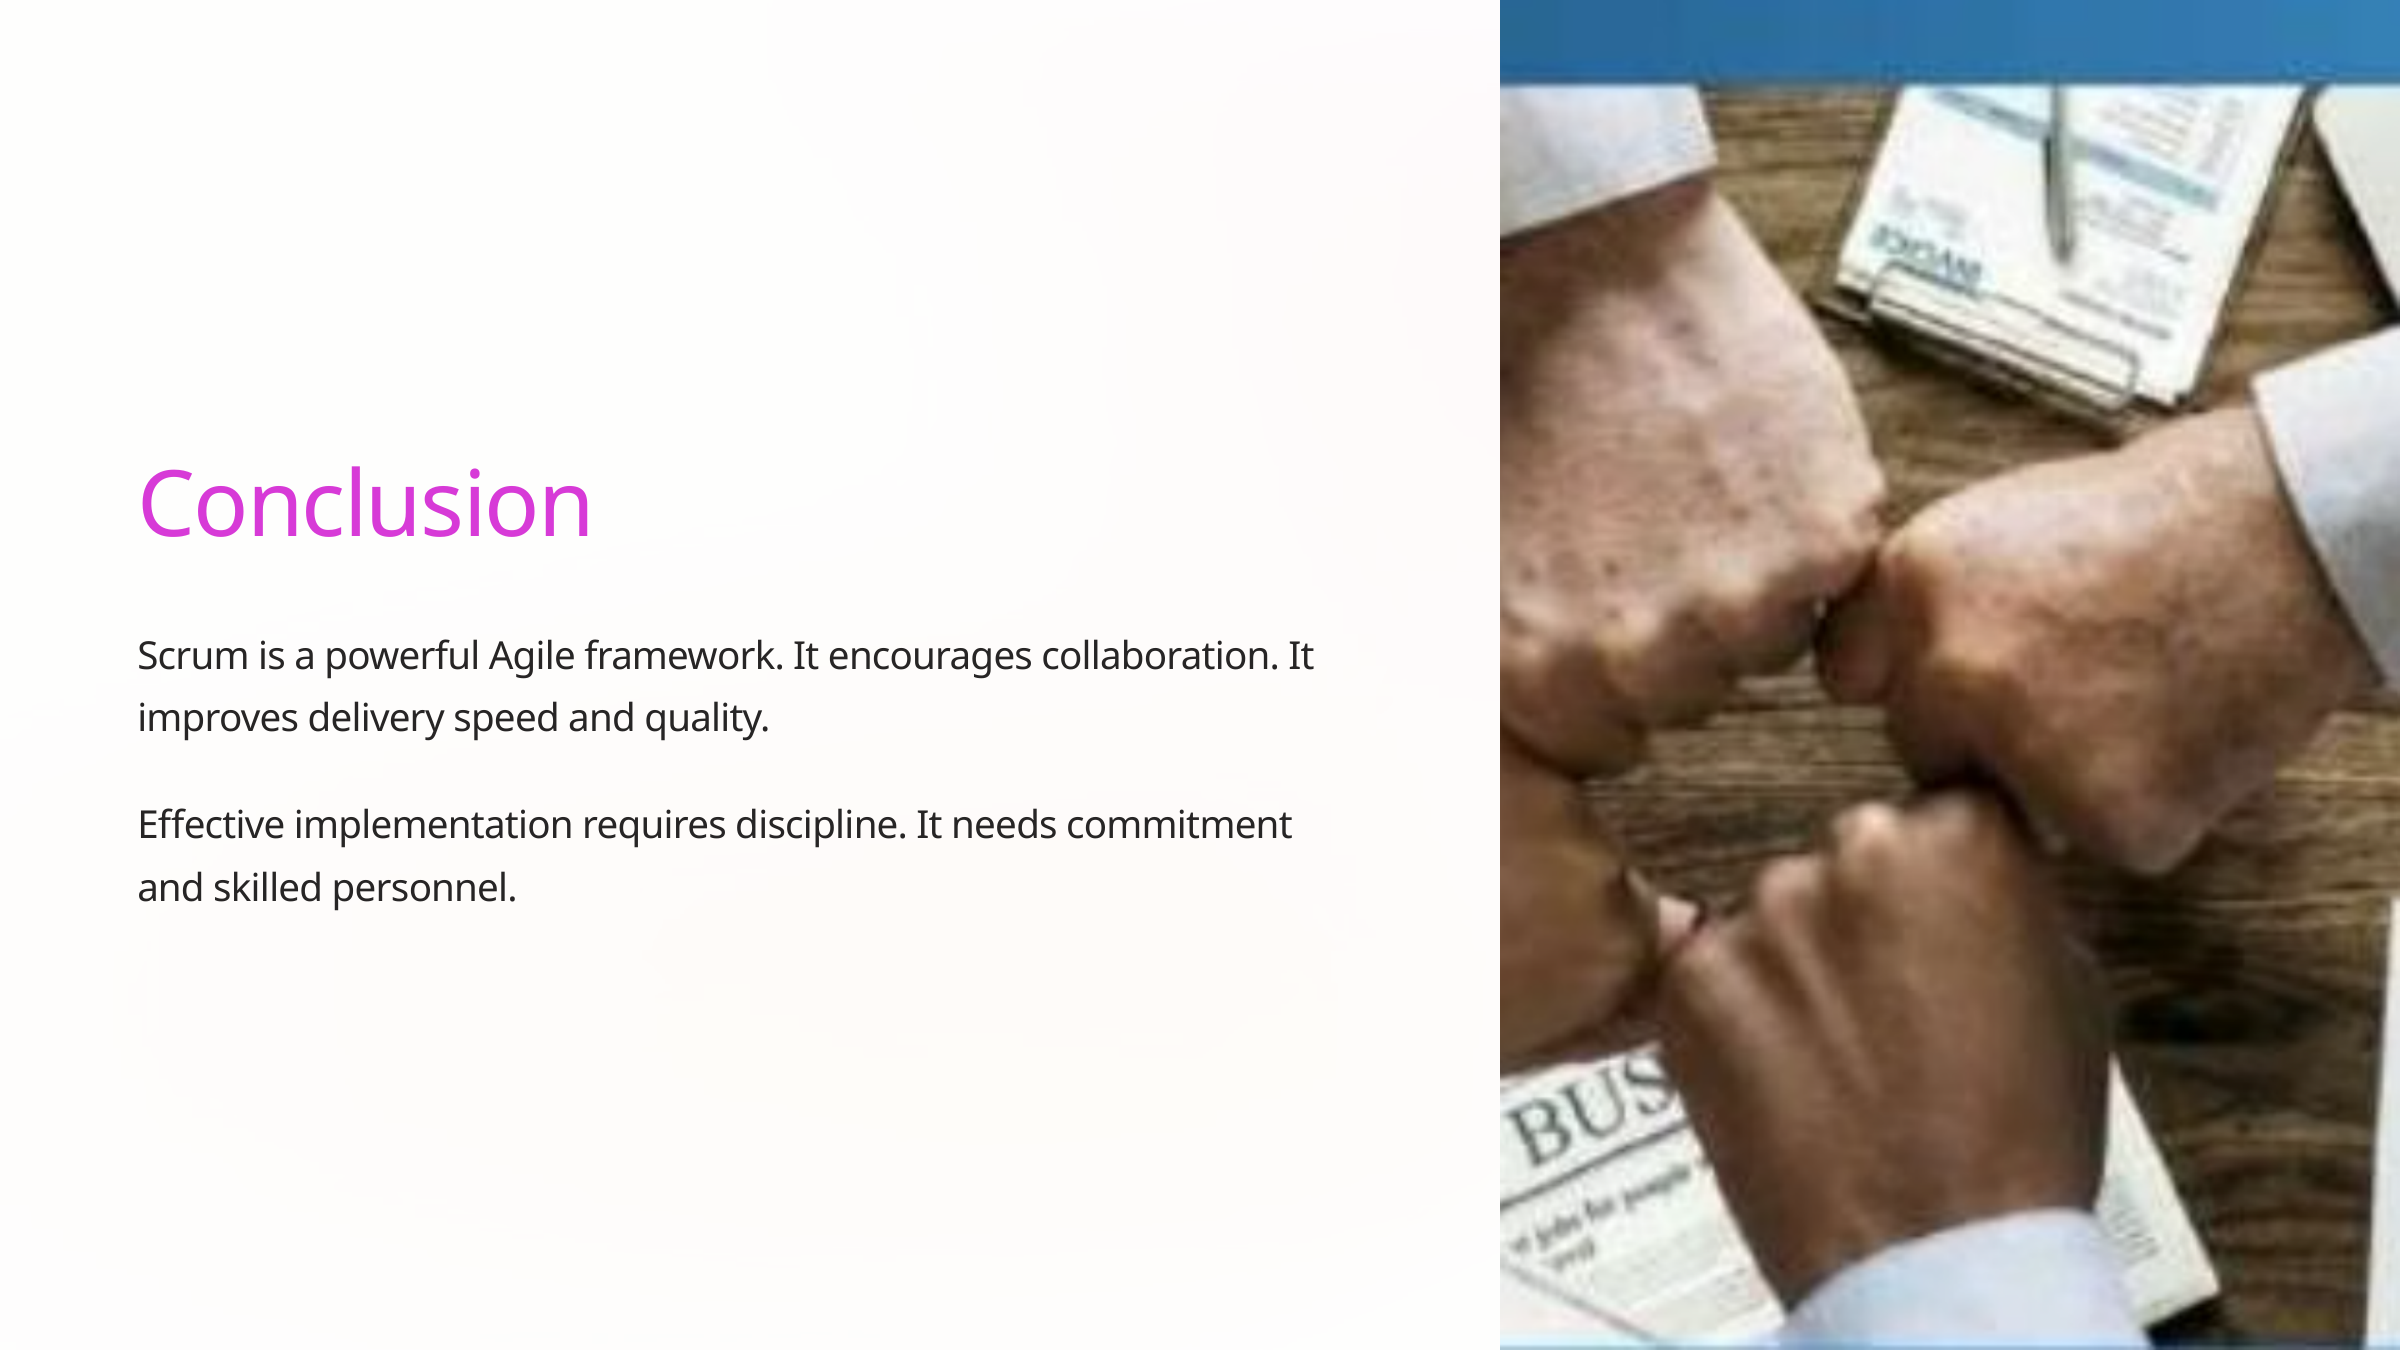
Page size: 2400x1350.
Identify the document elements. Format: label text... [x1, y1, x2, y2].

text_box Effective implementation requires discipline. It needs commitment and skilled personnel. [137, 784, 1363, 910]
text_box Conclusion [137, 440, 1062, 556]
text_box Scrum is a powerful Agile framework. It encourages collaboration. It improves delivery speed and quality. [137, 614, 1363, 740]
picture [1499, 0, 2400, 1350]
